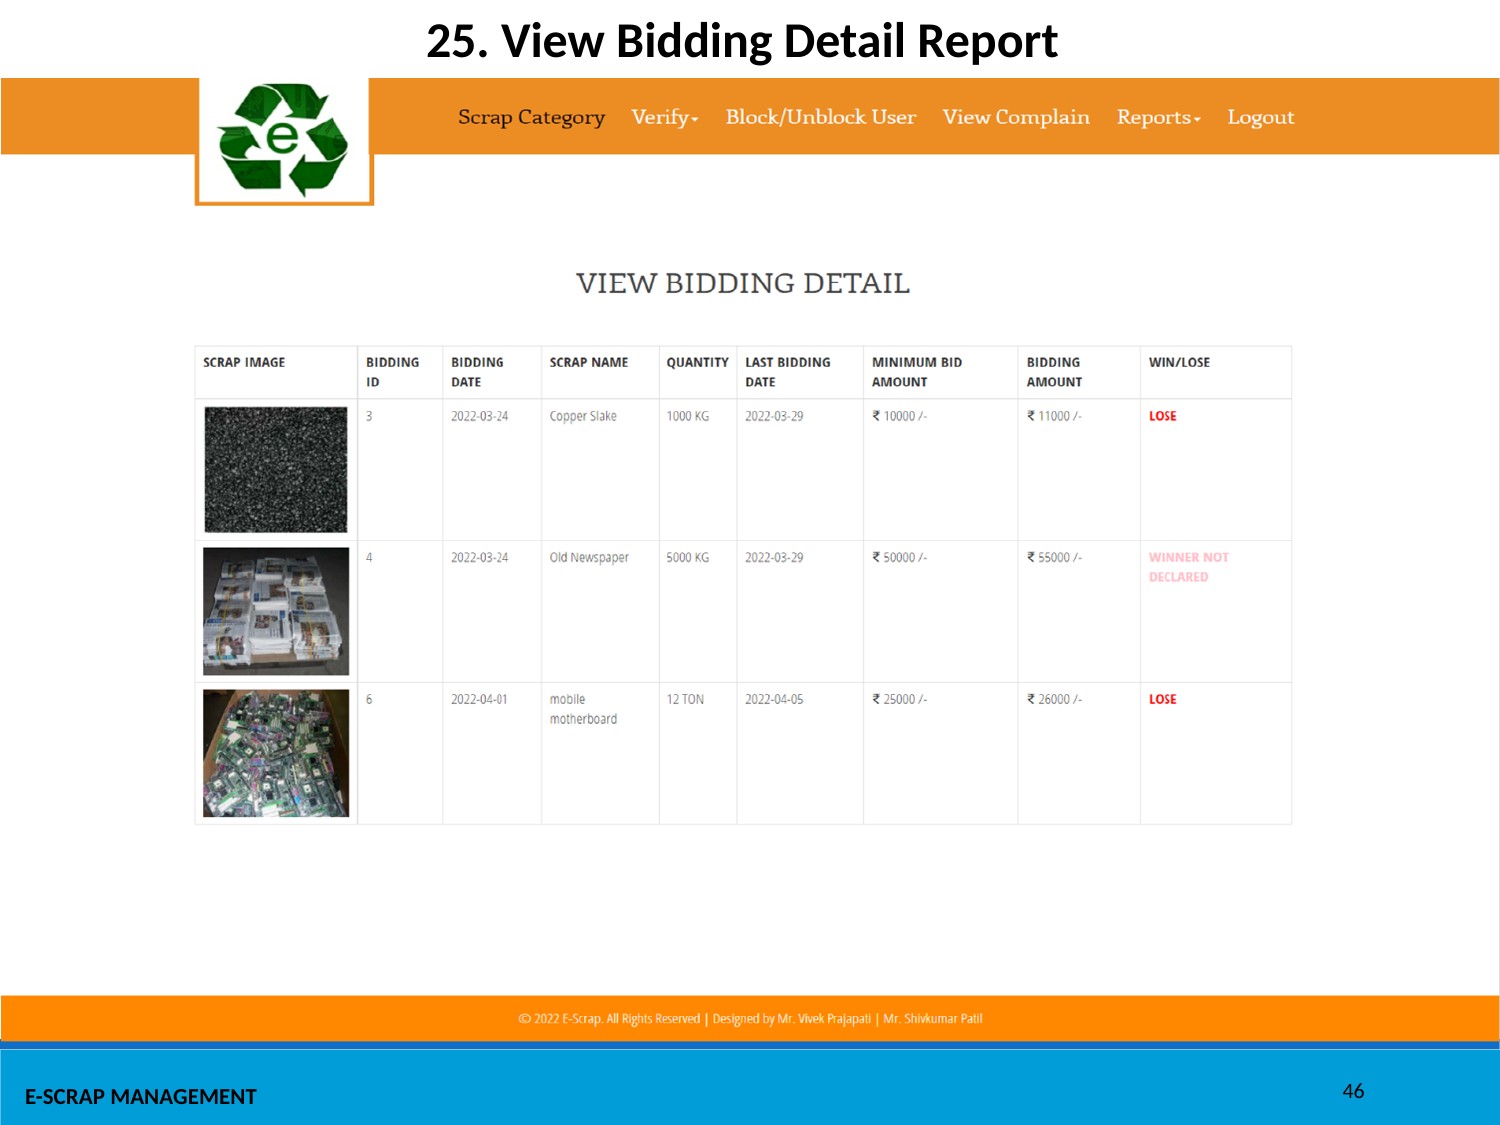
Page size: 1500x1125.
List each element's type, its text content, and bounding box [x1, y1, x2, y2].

picture [0, 76, 1500, 1042]
footer E-SCRAP MANAGEMENT [0, 1065, 283, 1125]
slide_number 46 [1218, 1059, 1380, 1120]
text_box 25. View Bidding Detail Report [6, 0, 1389, 75]
